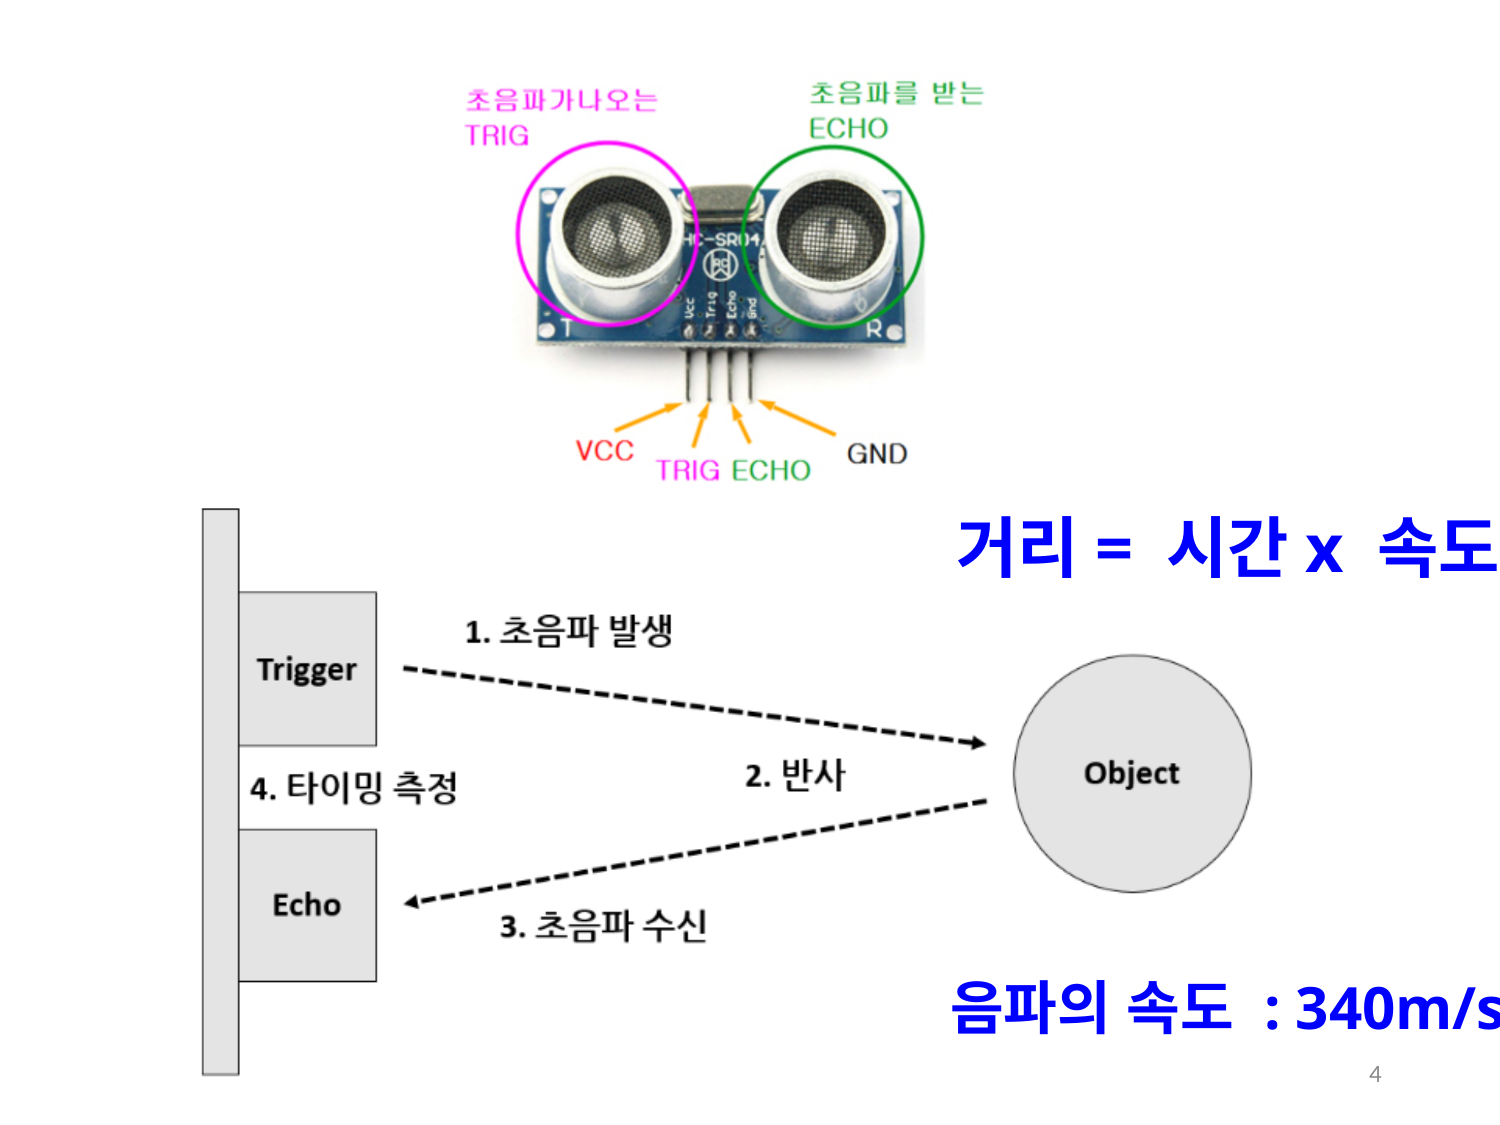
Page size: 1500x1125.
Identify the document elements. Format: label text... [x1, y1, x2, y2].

picture [181, 69, 1283, 1103]
slide_number 4 [1283, 1049, 1397, 1103]
text_box 거리= 시간x 속도 [1283, 505, 1500, 586]
text_box 음파의 속도 : 340m/s [1283, 964, 1500, 1049]
